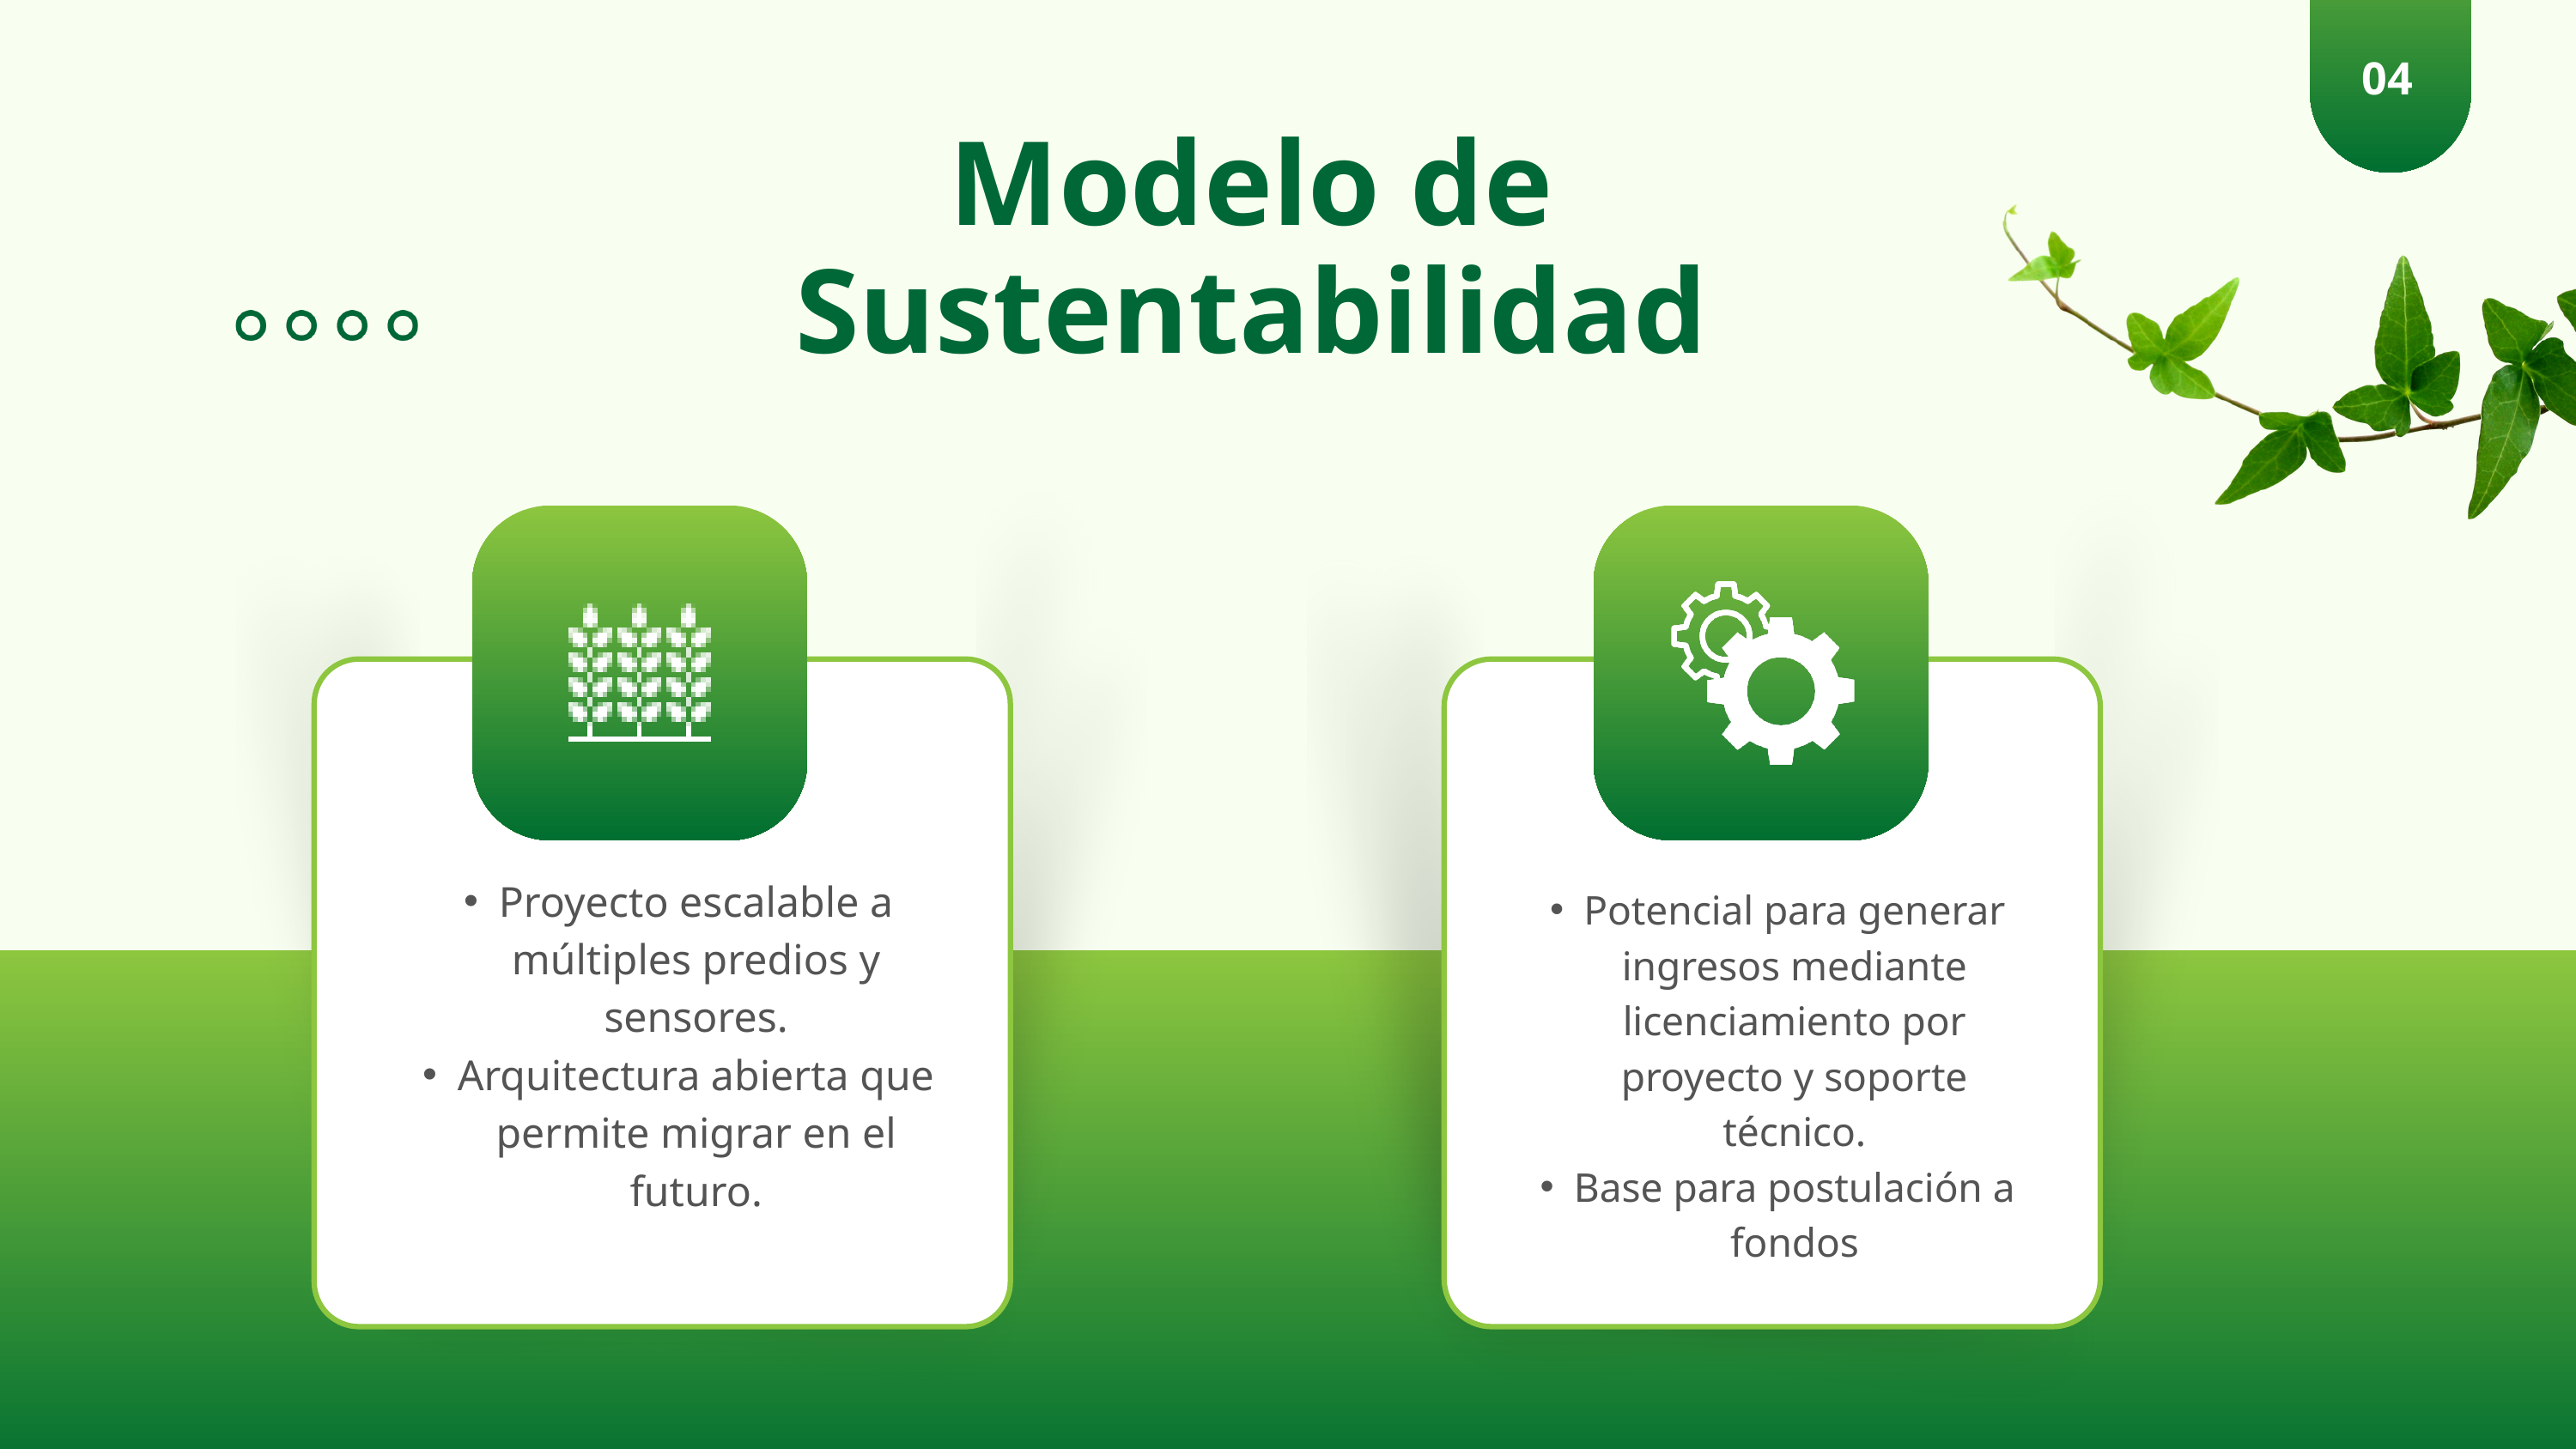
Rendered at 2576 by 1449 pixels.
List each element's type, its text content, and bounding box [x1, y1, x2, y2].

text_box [1443, 658, 2101, 1327]
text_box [0, 950, 2576, 1449]
text_box [235, 477, 1148, 948]
text_box [235, 310, 418, 341]
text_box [1593, 505, 1929, 841]
text_box Modelo de Sustentabilidad [738, 120, 1763, 377]
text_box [313, 658, 1011, 1327]
text_box [2002, 132, 2576, 519]
text_box [1307, 477, 2219, 948]
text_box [471, 505, 808, 841]
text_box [2309, 0, 2472, 173]
